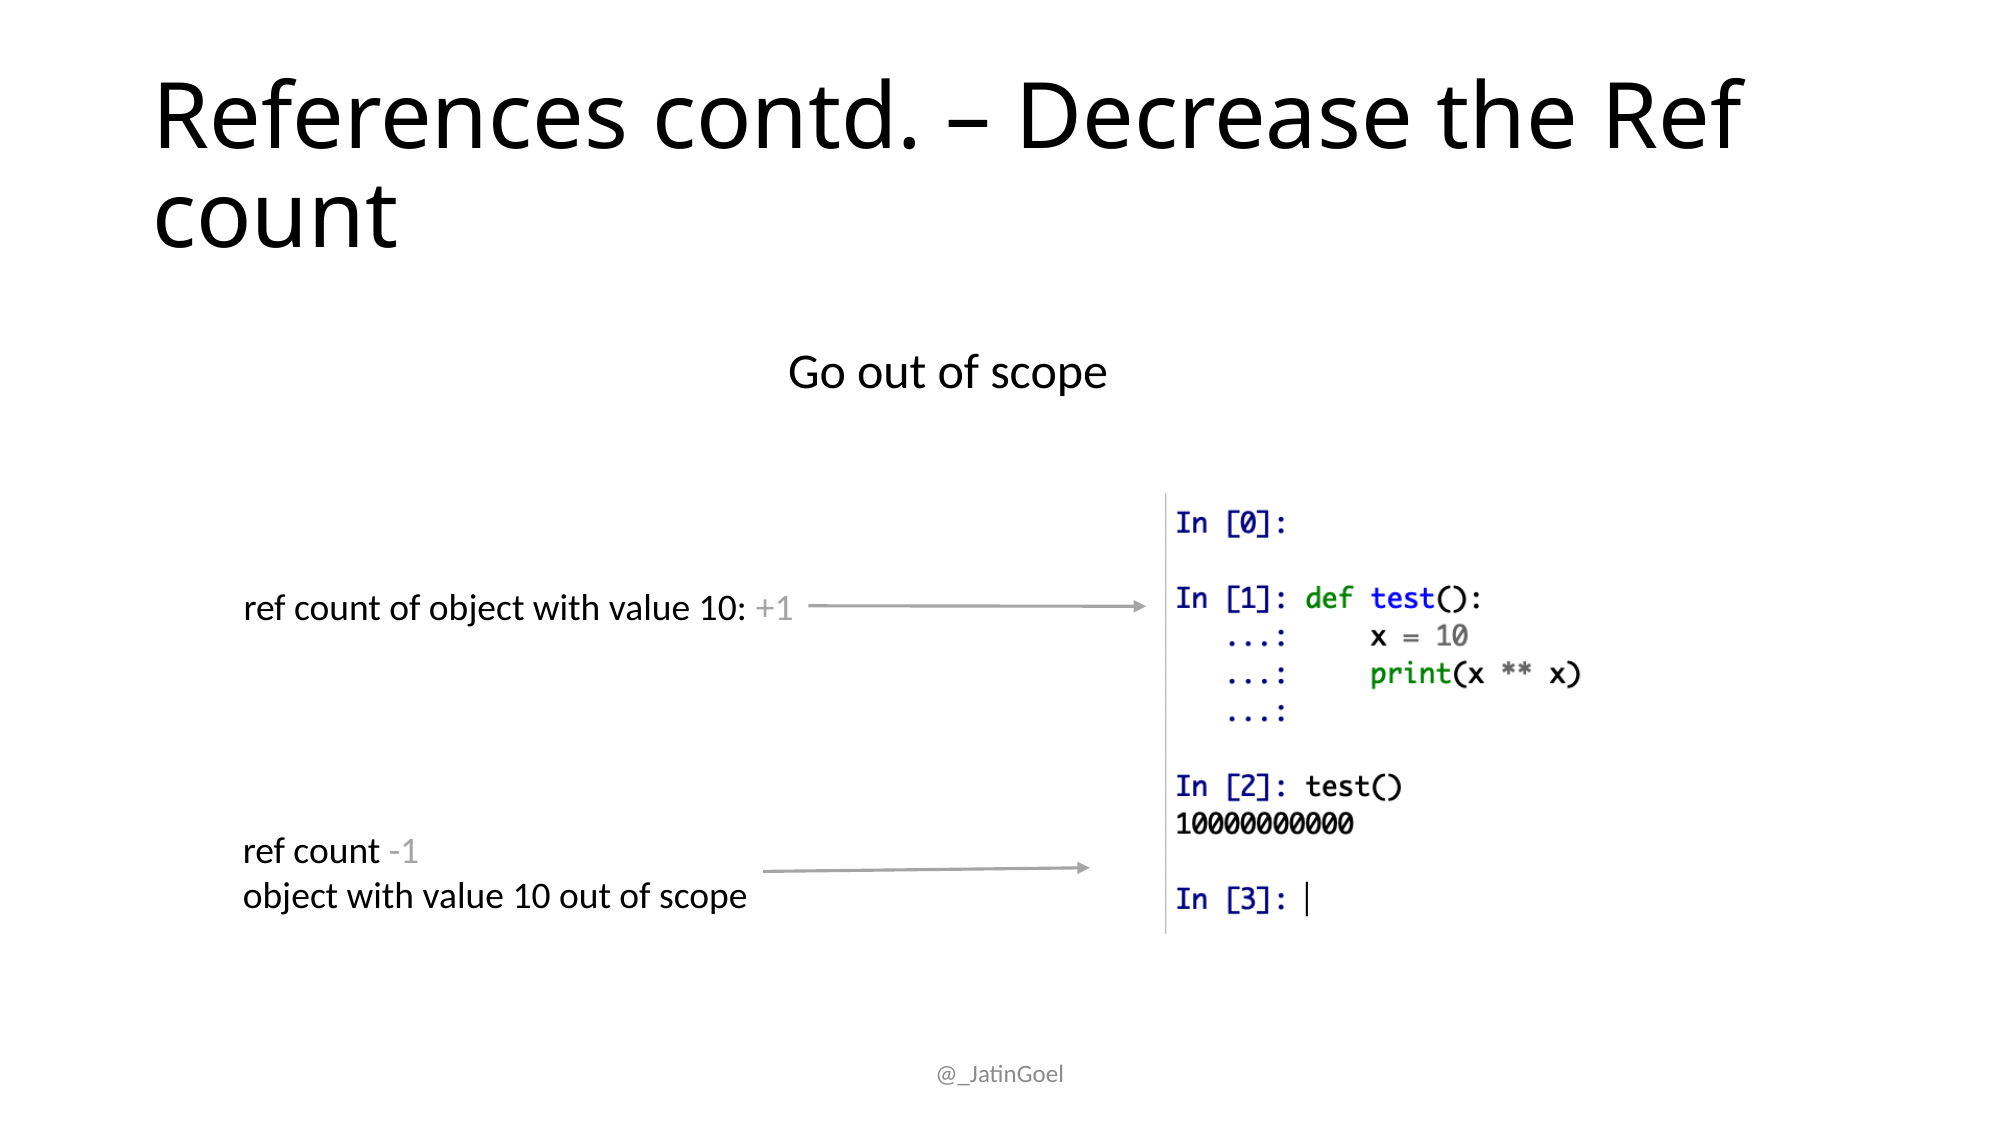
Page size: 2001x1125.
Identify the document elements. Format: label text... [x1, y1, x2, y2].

text_box ref count of object with value 10: +1 [228, 575, 809, 636]
title References contd. – Decrease the Ref count [137, 59, 1863, 278]
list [1165, 493, 1670, 934]
text_box Go out of scope [773, 331, 1123, 406]
text_box ref count -1 object with value 10 out of scope [228, 819, 764, 924]
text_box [766, 867, 1090, 873]
footer @_JatinGoel [662, 1042, 1338, 1103]
